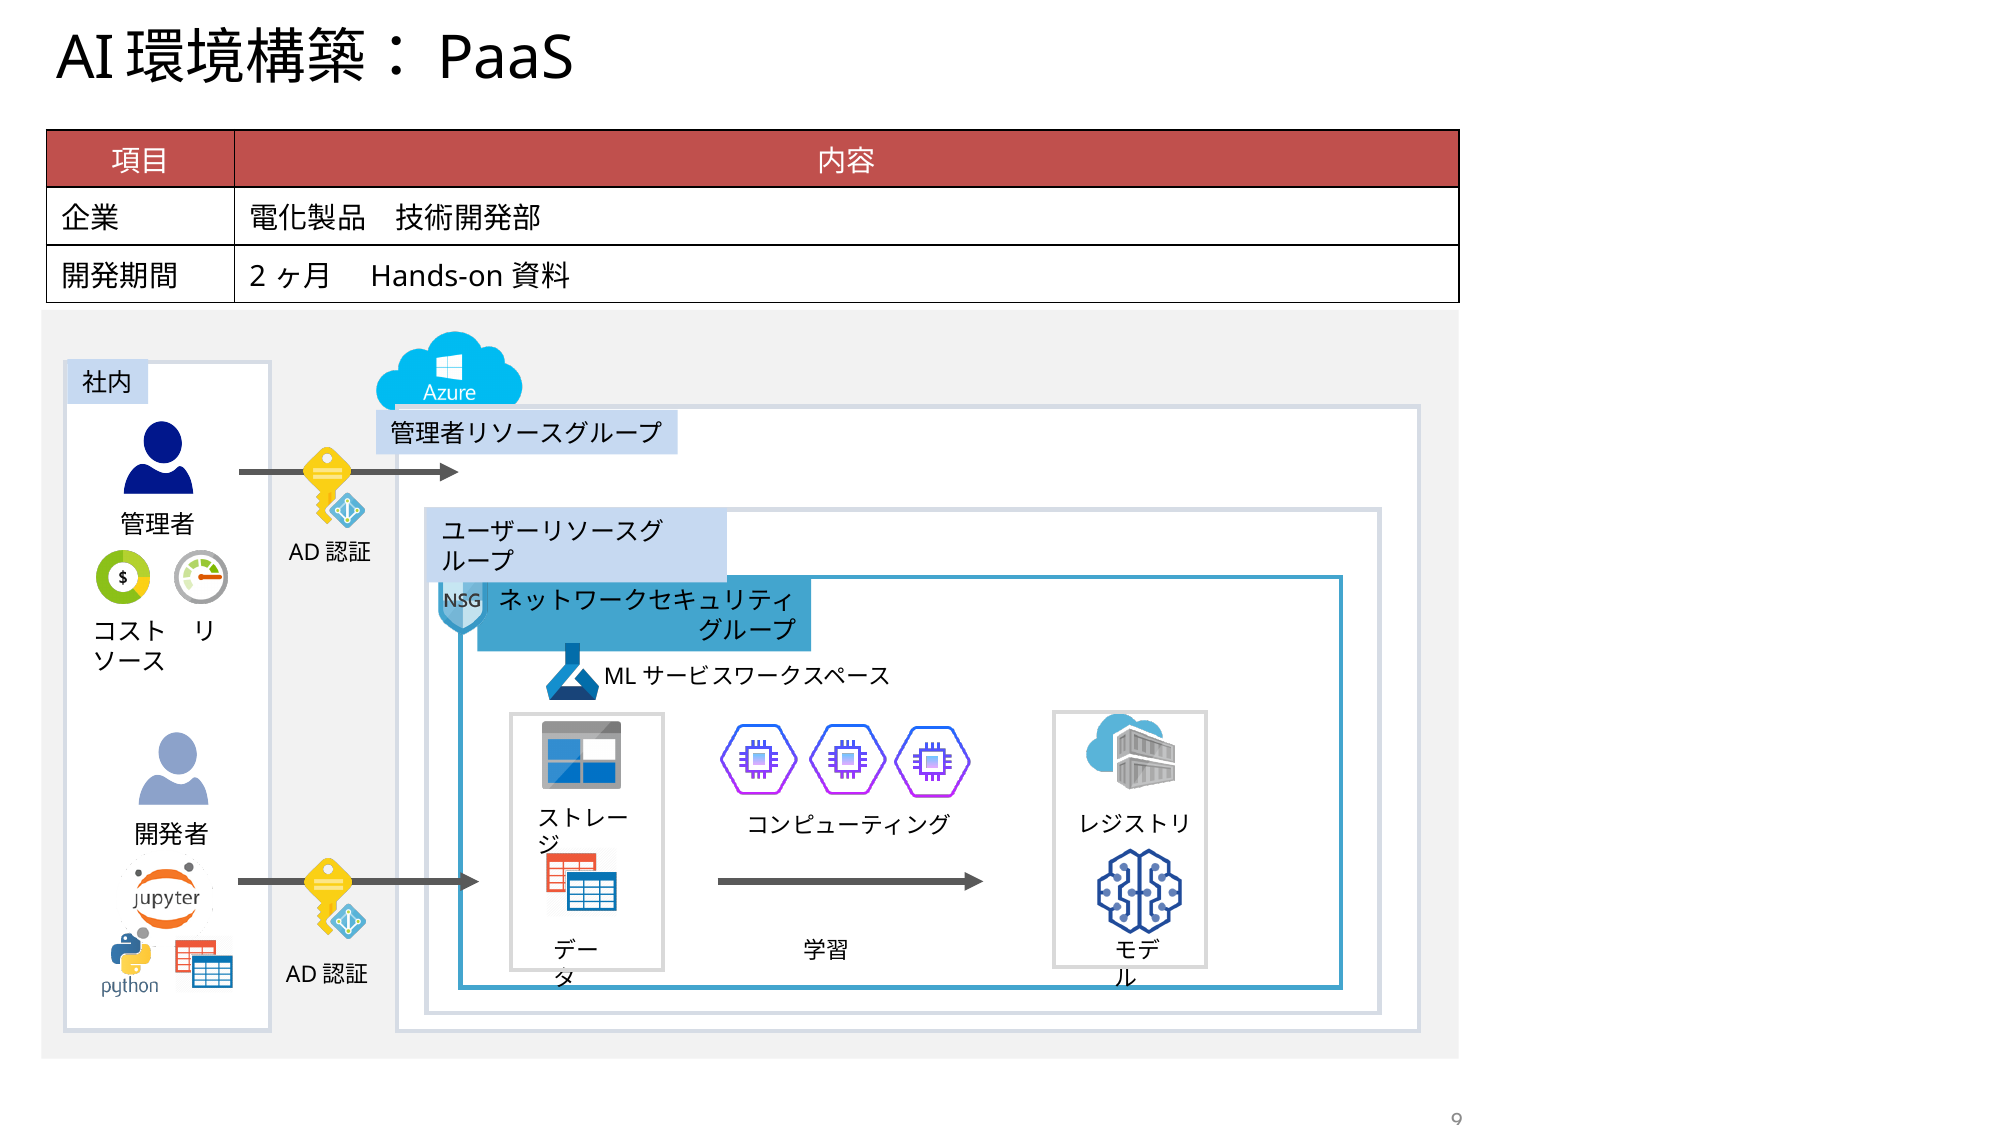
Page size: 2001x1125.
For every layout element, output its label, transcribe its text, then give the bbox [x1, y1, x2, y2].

text_box [40, 309, 1460, 1060]
picture [100, 850, 233, 1000]
text_box 管理者リソースグループ [376, 409, 678, 455]
picture [137, 732, 210, 805]
picture [711, 712, 979, 809]
table_header 項目 [47, 131, 234, 186]
picture [542, 715, 621, 794]
text_box モデル [1099, 968, 1196, 999]
picture [546, 847, 617, 917]
text_box [510, 713, 664, 971]
text_box ネットワークセキュリティグループ [477, 576, 812, 652]
table_cell 開発期間 [47, 246, 234, 302]
picture [546, 643, 599, 700]
picture [303, 447, 365, 528]
text_box [396, 405, 1420, 1032]
text_box 管理者 [105, 500, 223, 546]
text_box [459, 576, 1342, 989]
text_box AD認証 [271, 952, 400, 995]
title AI環境構築：PaaS [41, 19, 1059, 100]
text_box 開発者 [119, 811, 236, 857]
table_cell 2ヶ月 Hands-on資料 [235, 246, 1458, 302]
picture [1082, 701, 1185, 804]
text_box [64, 361, 271, 1032]
table_header 内容 [235, 131, 1458, 186]
picture [96, 550, 150, 604]
picture [122, 421, 195, 494]
picture [375, 330, 523, 415]
table_cell 企業 [47, 188, 234, 244]
text_box [425, 508, 1381, 1014]
text_box コンピューティング [731, 807, 967, 846]
text_box [1053, 711, 1207, 968]
text_box コスト リソース [77, 608, 278, 684]
slide_number 9 [1407, 1085, 1478, 1125]
text_box MLサービスワークスペース [599, 654, 907, 697]
table_cell 電化製品 技術開発部 [235, 188, 1458, 244]
picture [428, 567, 496, 635]
text_box AD認証 [274, 529, 403, 573]
picture [437, 355, 461, 379]
text_box 学習 [788, 928, 885, 971]
picture [174, 550, 228, 604]
picture [304, 858, 366, 939]
text_box データ [538, 971, 636, 999]
picture [1093, 844, 1185, 937]
text_box 社内 [67, 359, 149, 404]
text_box ユーザーリソースグループ [426, 507, 727, 583]
